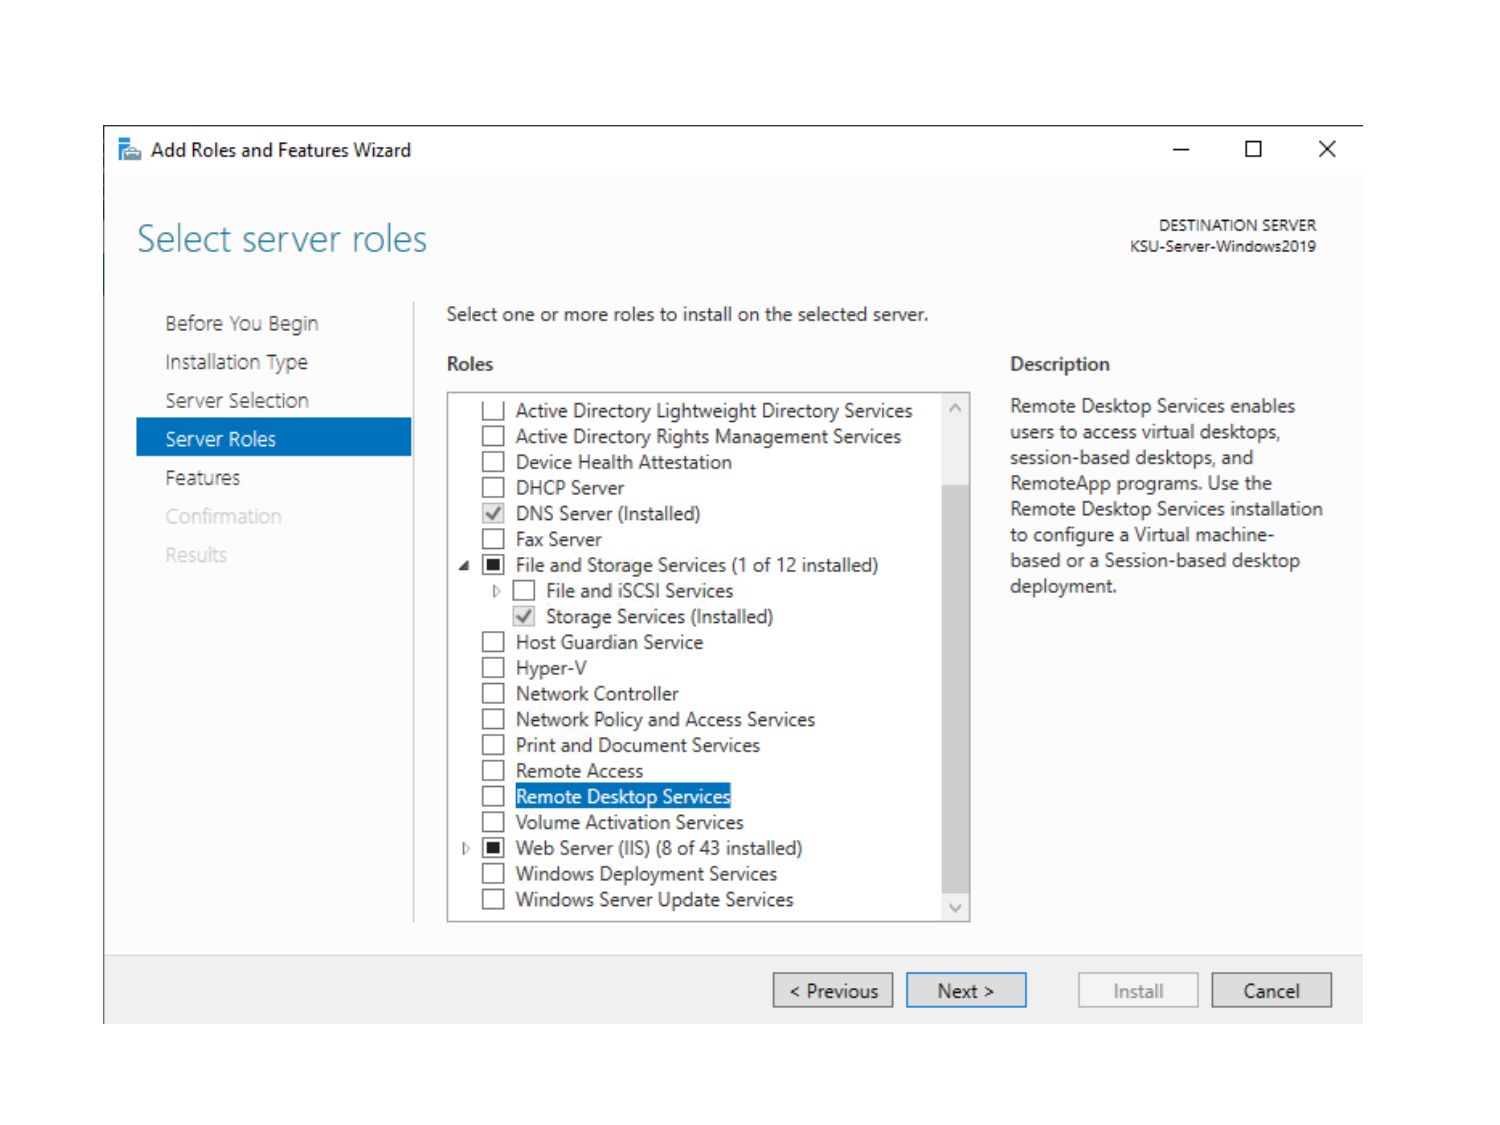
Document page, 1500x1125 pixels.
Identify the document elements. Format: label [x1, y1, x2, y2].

picture [103, 125, 1363, 1024]
